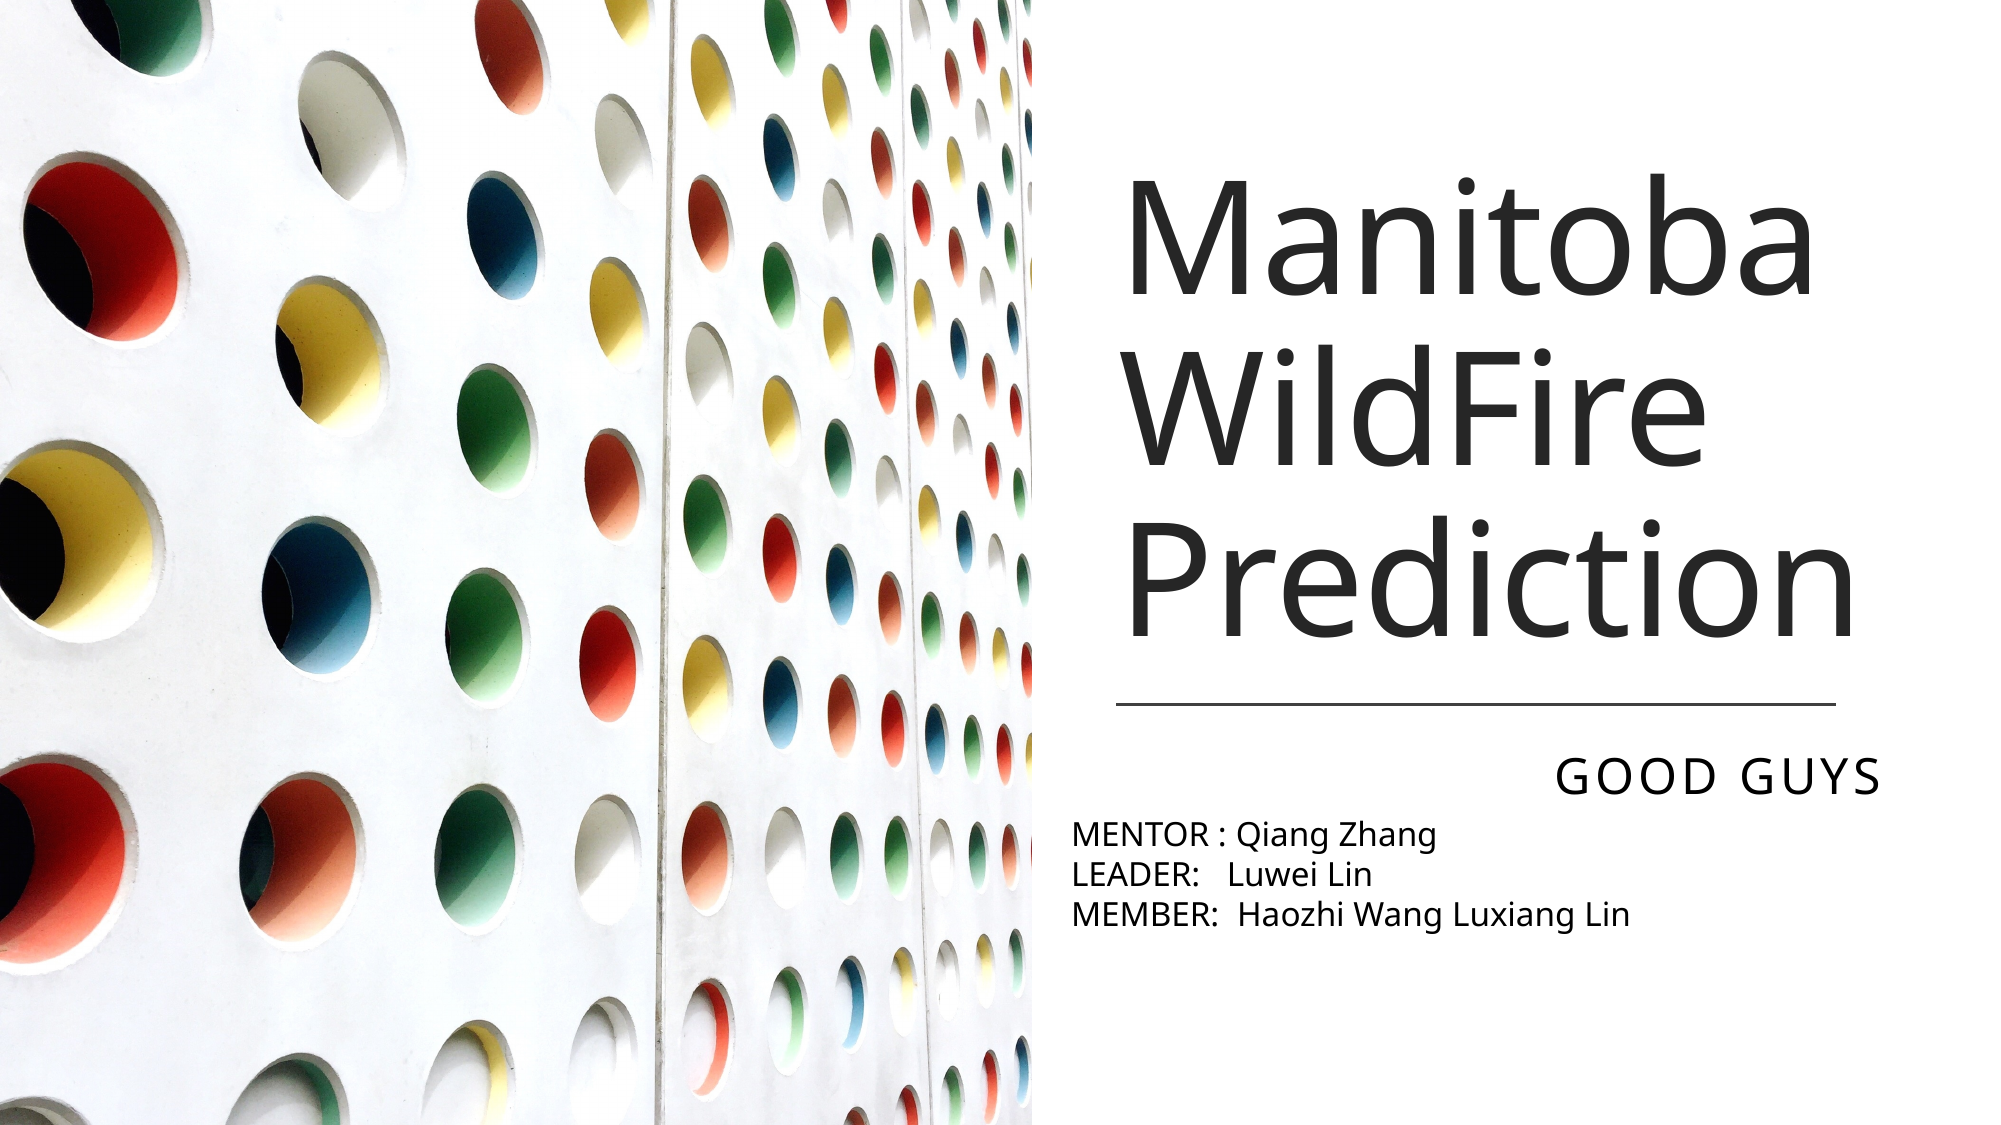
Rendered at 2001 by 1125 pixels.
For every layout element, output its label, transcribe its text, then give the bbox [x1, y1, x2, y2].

title ManitobaWildFire Prediction [1103, 104, 1894, 679]
picture [0, 0, 1032, 1125]
subtitle Good guys [1089, 730, 1942, 832]
text_box [1038, 0, 2000, 1125]
text_box MENTOR : Qiang Zhang LEADER: Luwei Lin MEMBER: Haozhi Wang Luxiang Lin [1056, 805, 1922, 940]
